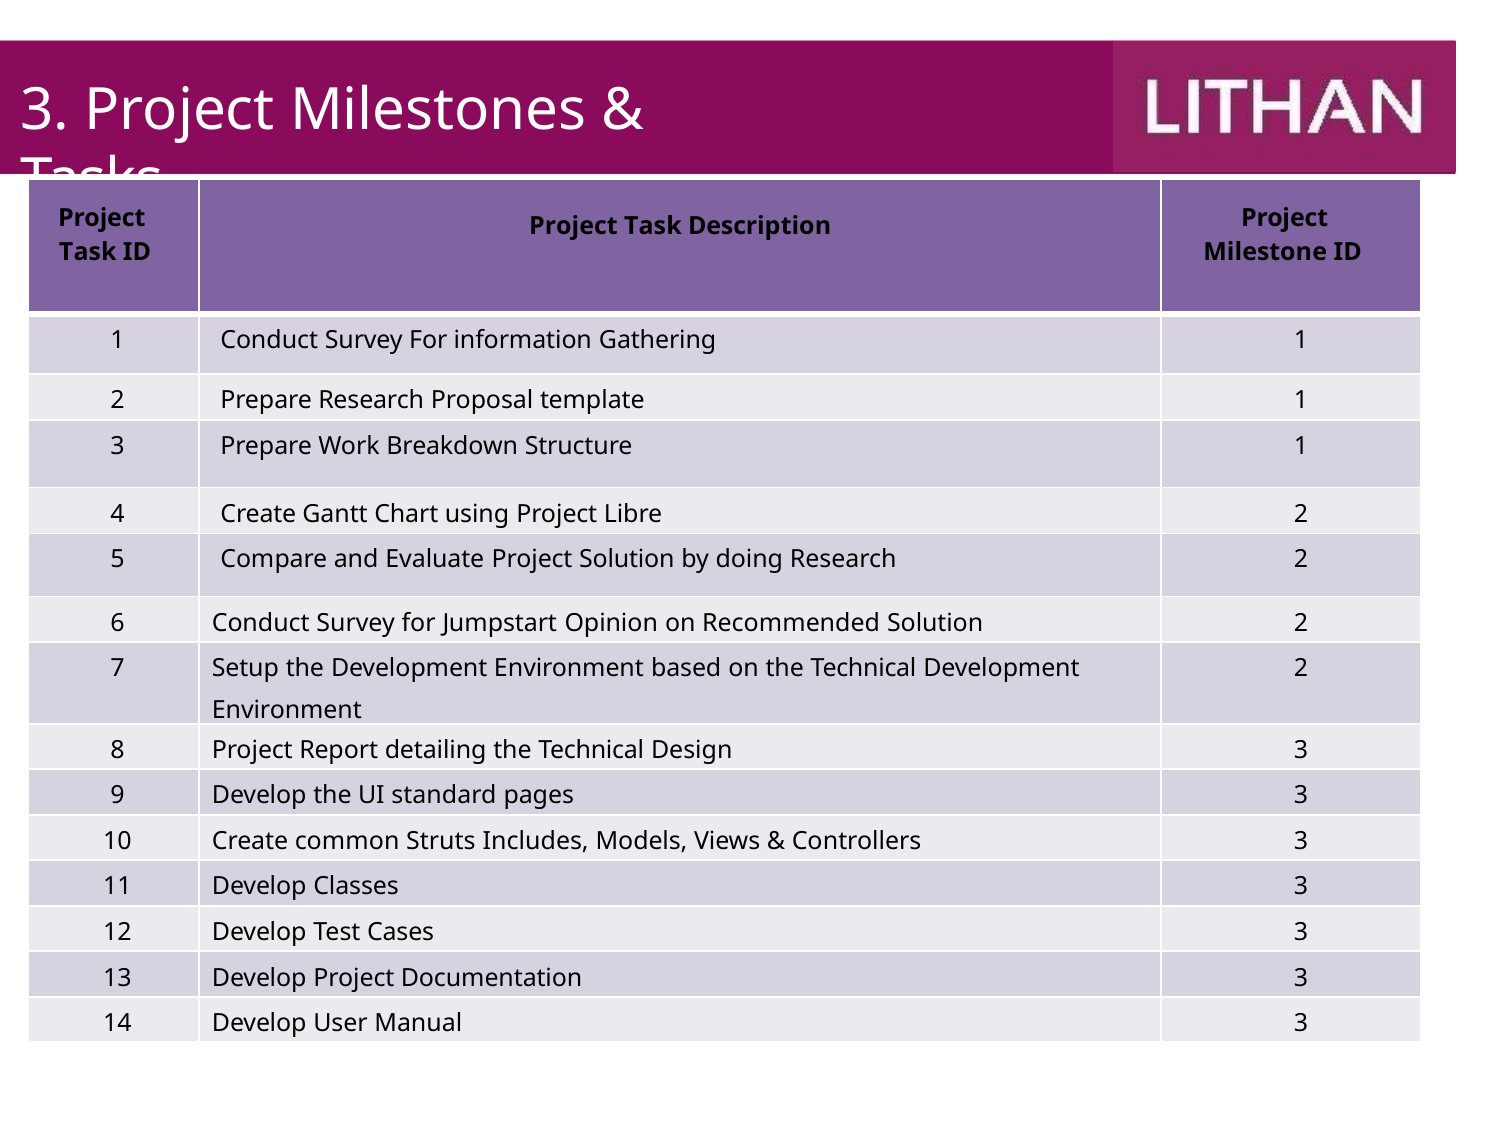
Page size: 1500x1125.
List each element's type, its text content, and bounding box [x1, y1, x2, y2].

table_cell Project Report detailing the Technical Design [200, 725, 1160, 768]
table_cell 1 [29, 317, 198, 373]
table_cell Compare and Evaluate Project Solution by doing Research [200, 534, 1160, 596]
table_cell Prepare Research Proposal template [200, 375, 1160, 419]
table_cell Setup the Development Environment based on the Technical Development Environment [200, 643, 1160, 723]
table_cell 1 [1162, 317, 1420, 373]
table_cell Develop Test Cases [200, 907, 1160, 950]
table_header Project Task ID [29, 180, 198, 311]
table_cell 3 [1162, 725, 1420, 768]
table_cell Conduct Survey for Jumpstart Opinion on Recommended Solution [200, 597, 1160, 641]
table_cell Develop the UI standard pages [200, 770, 1160, 814]
table_cell Conduct Survey For information Gathering [200, 317, 1160, 373]
table_cell 9 [29, 770, 198, 814]
table_cell Create Gantt Chart using Project Libre [200, 488, 1160, 533]
table_header Project Milestone ID [1162, 180, 1420, 311]
table_cell Develop Classes [200, 861, 1160, 905]
table_cell Prepare Work Breakdown Structure [200, 421, 1160, 487]
table_cell 2 [1162, 488, 1420, 533]
table_cell 3 [1162, 998, 1420, 1041]
table_cell 12 [29, 907, 198, 950]
title 3. Project Milestones & Tasks [18, 68, 784, 259]
table_cell 4 [29, 488, 198, 533]
table_cell 1 [1162, 375, 1420, 419]
table_cell 3 [1162, 907, 1420, 950]
table_cell 5 [29, 534, 198, 596]
table_cell Develop Project Documentation [200, 952, 1160, 996]
table_header Project Task Description [200, 180, 1160, 311]
table_cell 2 [1162, 643, 1420, 723]
table_cell 1 [1162, 421, 1420, 487]
table_cell Develop User Manual [200, 998, 1160, 1041]
table_cell 2 [1162, 597, 1420, 641]
table_cell 3 [1162, 816, 1420, 859]
table_cell 3 [29, 421, 198, 487]
table_cell 13 [29, 952, 198, 996]
table_cell 14 [29, 998, 198, 1041]
table_cell 2 [1162, 534, 1420, 596]
table_cell 3 [1162, 770, 1420, 814]
table_cell 3 [1162, 861, 1420, 905]
table_cell 10 [29, 816, 198, 859]
table_cell 2 [29, 375, 198, 419]
table_cell Create common Struts Includes, Models, Views & Controllers [200, 816, 1160, 859]
table_cell 7 [29, 643, 198, 723]
picture [0, 37, 1457, 178]
table_cell 11 [29, 861, 198, 905]
table_cell 3 [1162, 952, 1420, 996]
table_cell 6 [29, 597, 198, 641]
table_cell 8 [29, 725, 198, 768]
